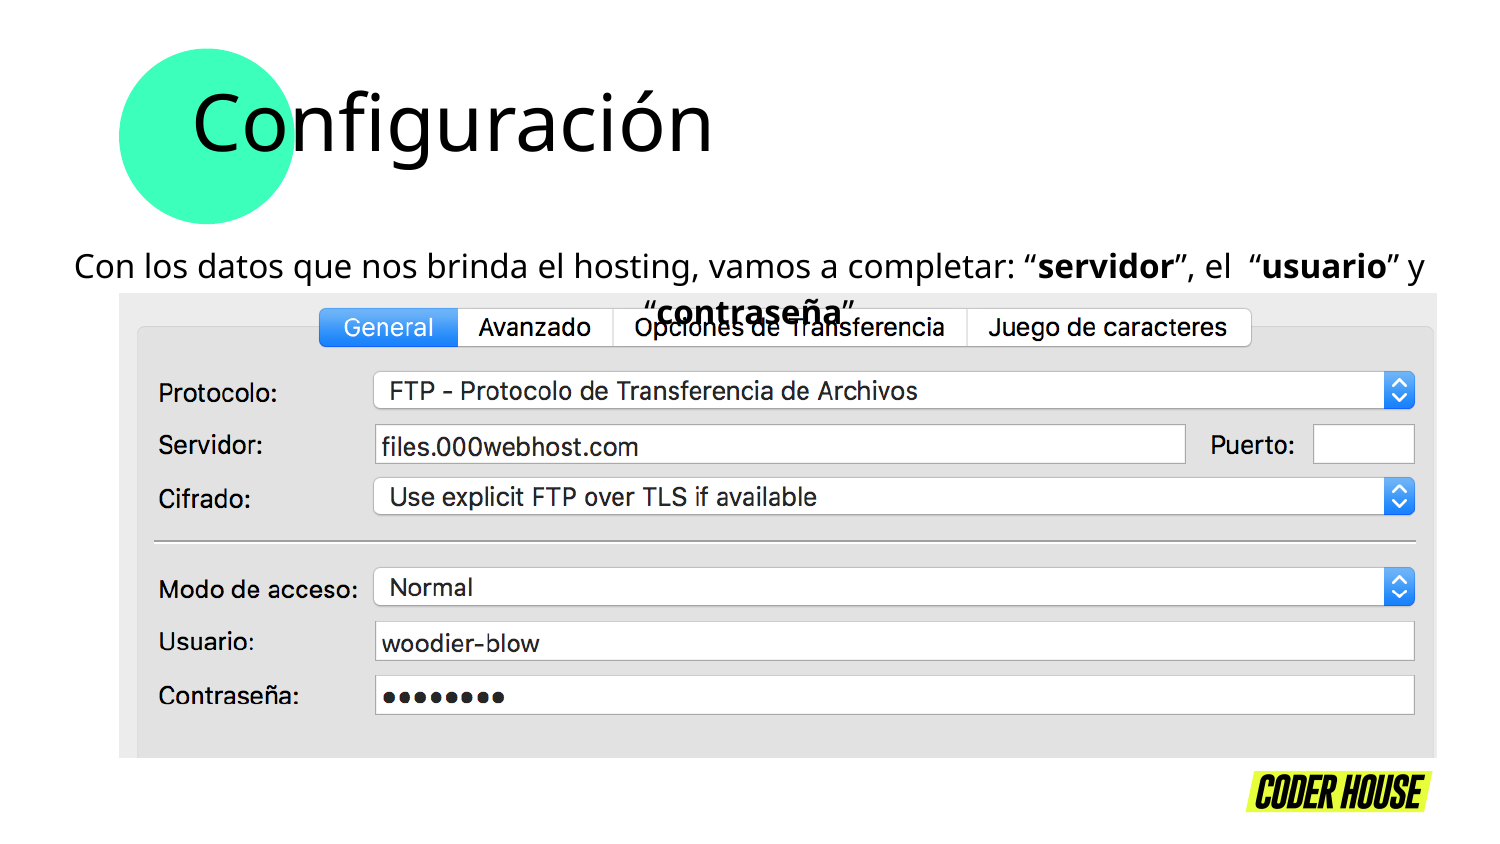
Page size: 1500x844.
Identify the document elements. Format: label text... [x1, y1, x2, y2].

text_box Con los datos que nos brinda el hosting, vamos a completar: “servidor”, el “usuario” y “contraseña” [15, 224, 1483, 301]
picture [118, 293, 1437, 758]
text_box [119, 54, 292, 224]
picture [1241, 764, 1437, 819]
text_box Configuración [176, 43, 1466, 158]
